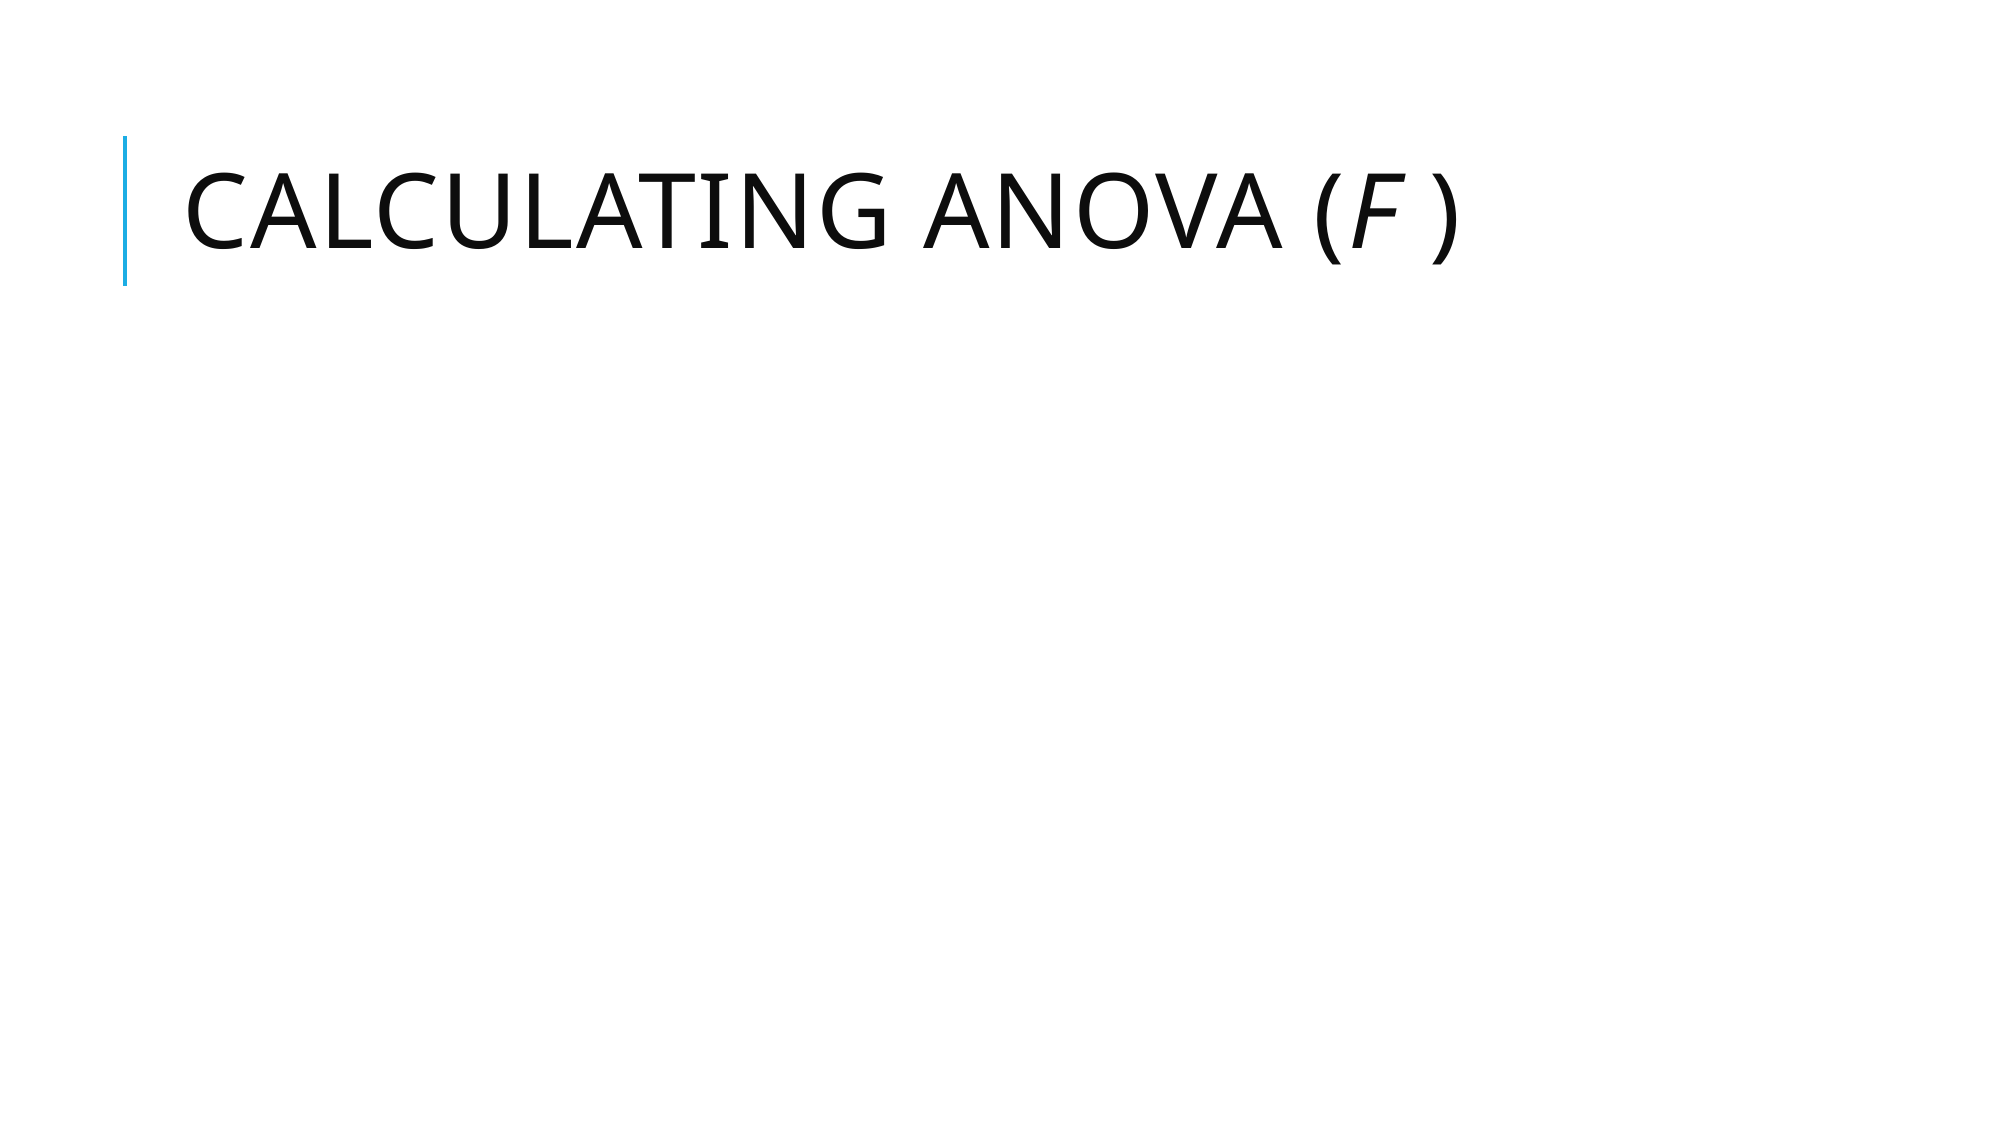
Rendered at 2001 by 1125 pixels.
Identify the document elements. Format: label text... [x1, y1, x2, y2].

title Calculating Anova (F ) [168, 96, 1763, 342]
